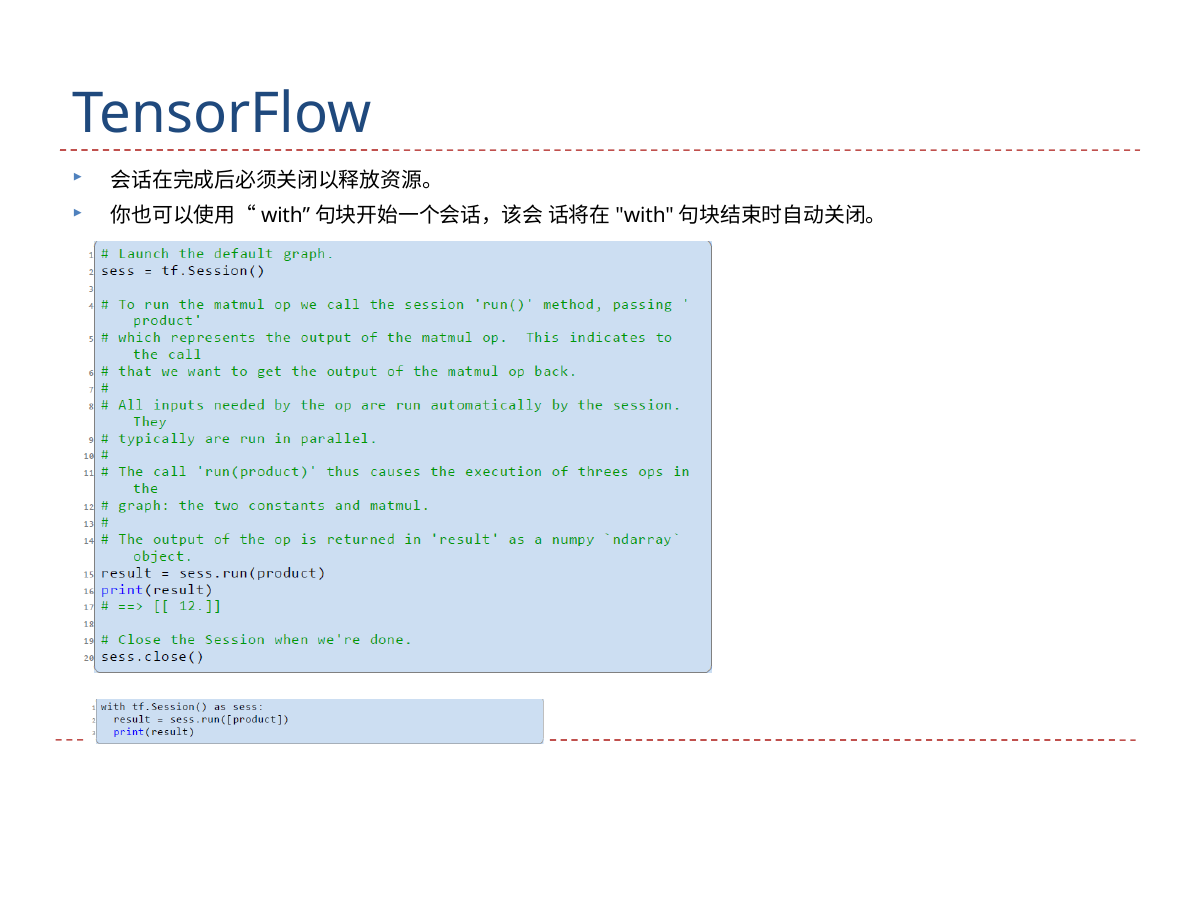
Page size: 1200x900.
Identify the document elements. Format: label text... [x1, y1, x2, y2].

list 会话在完成后必须关闭以释放资源。 你也可以使用“with”句块开始一个会话，该会 话将在"with"句块结束时自动关闭。 [60, 159, 1140, 730]
title TensorFlow [60, 20, 1140, 150]
picture [74, 241, 713, 676]
picture [87, 699, 547, 745]
